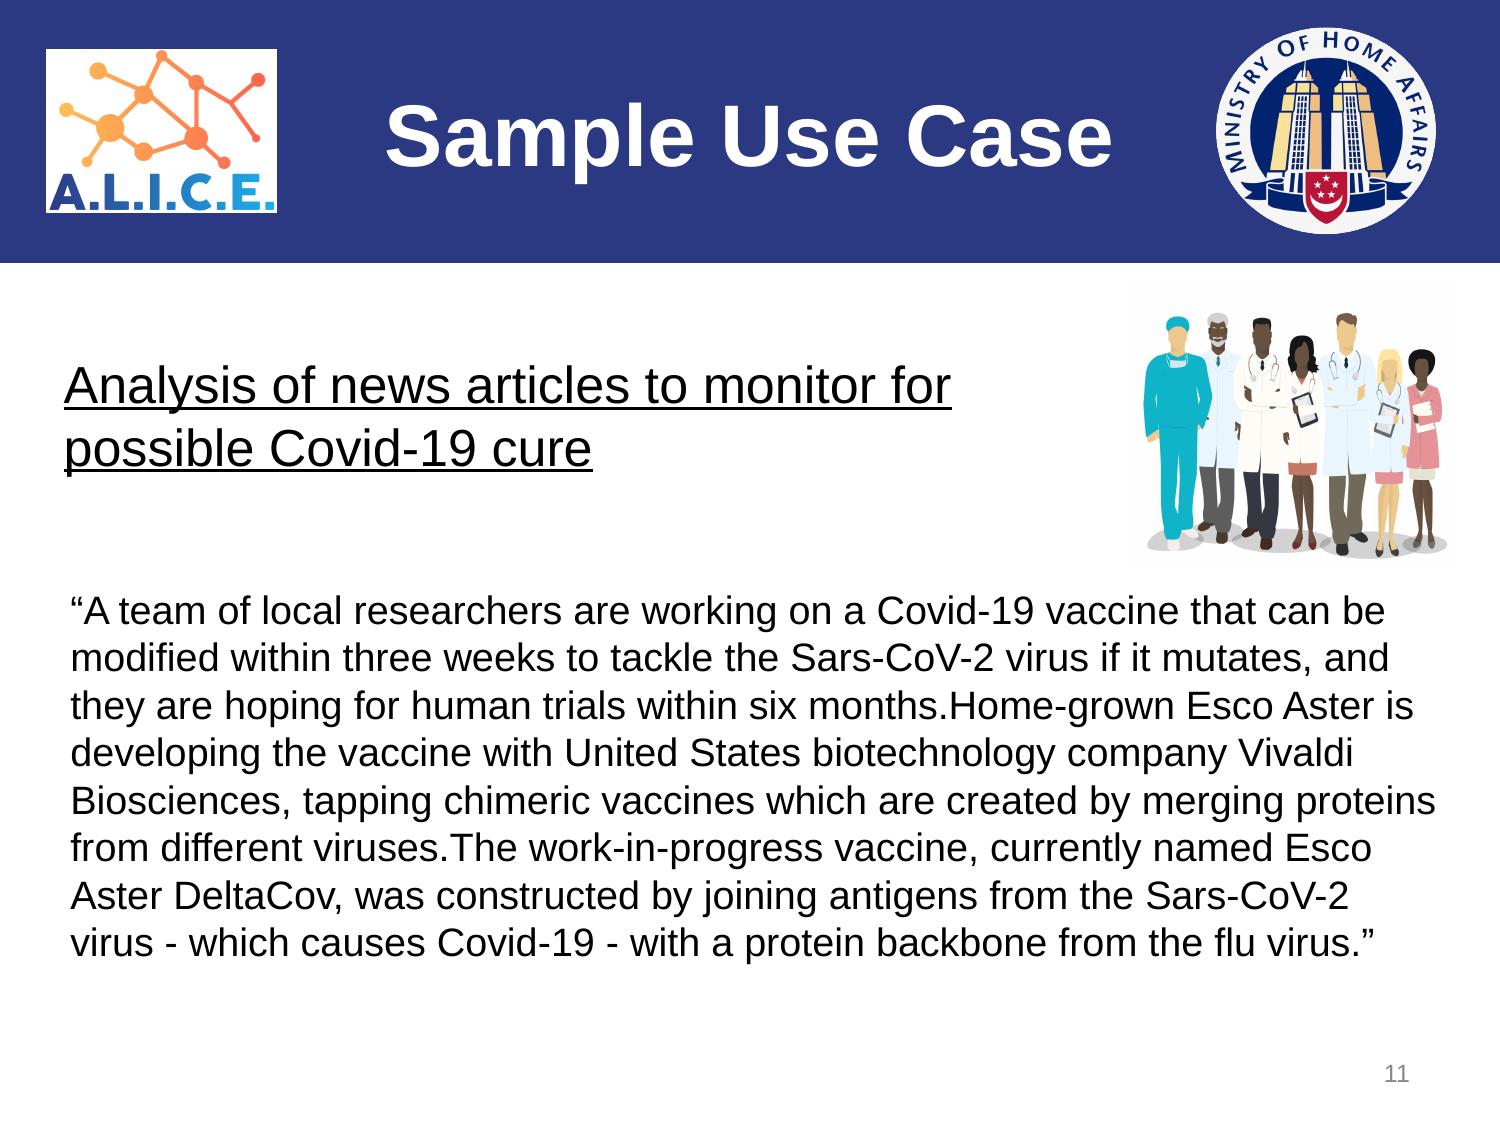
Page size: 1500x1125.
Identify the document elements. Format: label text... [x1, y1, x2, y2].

picture [0, 0, 1500, 263]
slide_number ‹#› [1074, 1042, 1425, 1103]
title Sample Use Case [309, 37, 1191, 225]
picture [1127, 284, 1458, 570]
text_box Analysis of news articles to monitor for possible Covid-19 cure [48, 336, 1083, 471]
list “A team of local researchers are working on a Covid-19 vaccine that can be modified within three weeks to tackle the Sars-CoV-2 virus if it mutates, and they are hoping for human trials within six months.Home-grown Esco Aster is developing the vaccine with United States biotechnology company Vivaldi Biosciences, tapping chimeric vaccines which are created by merging proteins from different viruses.The work-in-progress vaccine, currently named Esco Aster DeltaCov, was constructed by joining antigens from the Sars-CoV-2 virus - which causes Covid-19 - with a protein backbone from the flu virus.” [55, 569, 1458, 1017]
